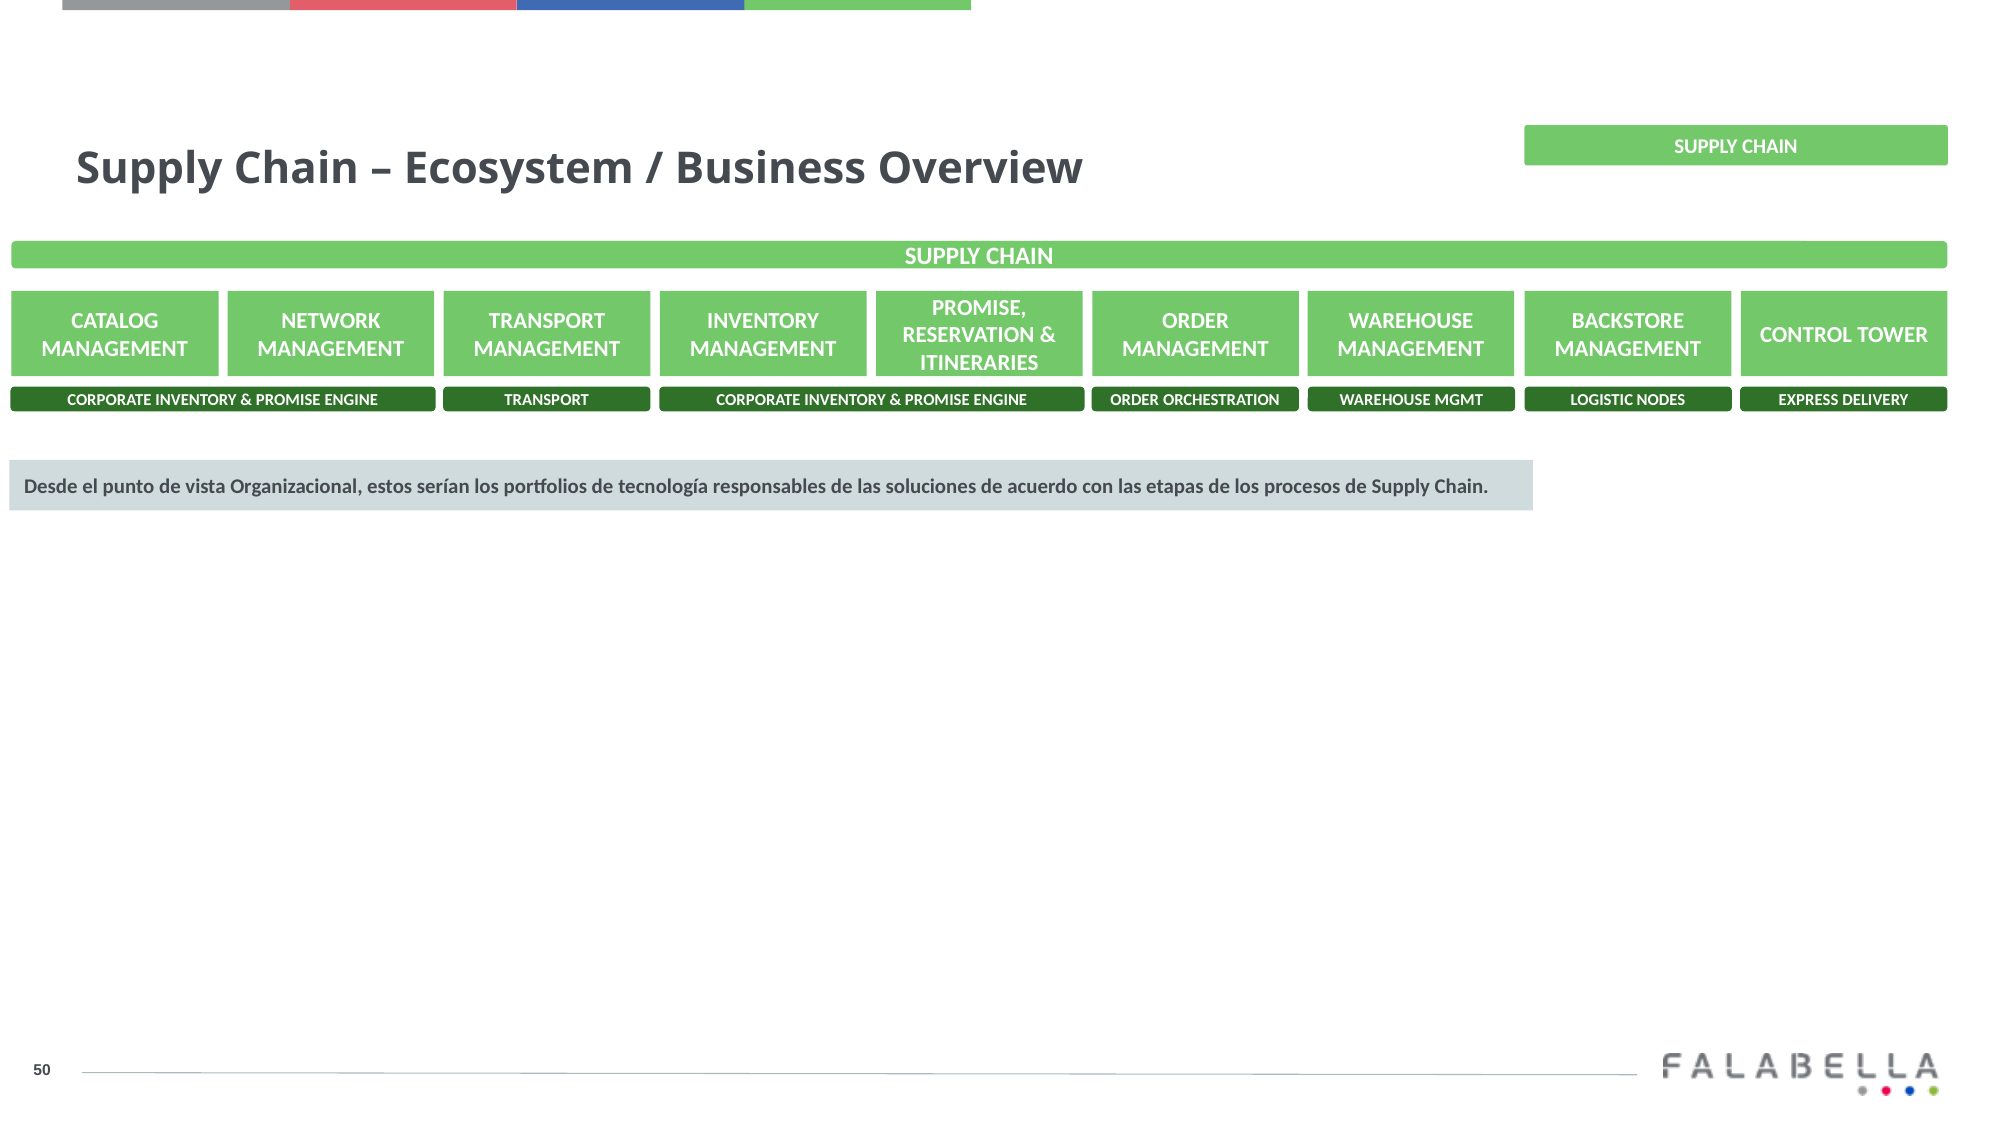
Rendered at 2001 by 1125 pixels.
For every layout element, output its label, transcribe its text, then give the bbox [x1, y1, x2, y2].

text_box CATALOG MANAGEMENT [11, 290, 219, 377]
text_box SUPPLY CHAIN [11, 240, 1948, 269]
list Supply Chain – Ecosystem / Business Overview [61, 91, 1940, 241]
text_box EXPRESS DELIVERY [1740, 386, 1948, 412]
text_box WAREHOUSE MGMT [1307, 386, 1516, 412]
text_box BACKSTORE MANAGEMENT [1524, 290, 1732, 377]
text_box WAREHOUSE MANAGEMENT [1307, 290, 1515, 377]
text_box PROMISE, RESERVATION & ITINERARIES [876, 290, 1083, 377]
text_box LOGISTIC NODES [1524, 386, 1732, 412]
text_box ORDER MANAGEMENT [1092, 290, 1299, 377]
text_box TRANSPORT [443, 386, 651, 412]
picture [1663, 1053, 1939, 1096]
text_box INVENTORY MANAGEMENT [659, 290, 867, 377]
text_box SUPPLY CHAIN [1524, 125, 1948, 166]
text_box NETWORK MANAGEMENT [227, 290, 435, 377]
text_box TRANSPORT MANAGEMENT [443, 290, 651, 377]
text_box CONTROL TOWER [1740, 290, 1948, 377]
text_box CORPORATE INVENTORY & PROMISE ENGINE [10, 386, 436, 412]
text_box Desde el punto de vista Organizacional, estos serían los portfolios de tecnología responsables de las soluciones de acuerdo con las etapas de los procesos de Supply Chain. [9, 459, 1533, 511]
text_box ORDER ORCHESTRATION [1091, 386, 1299, 412]
text_box CORPORATE INVENTORY & PROMISE ENGINE [659, 386, 1085, 412]
